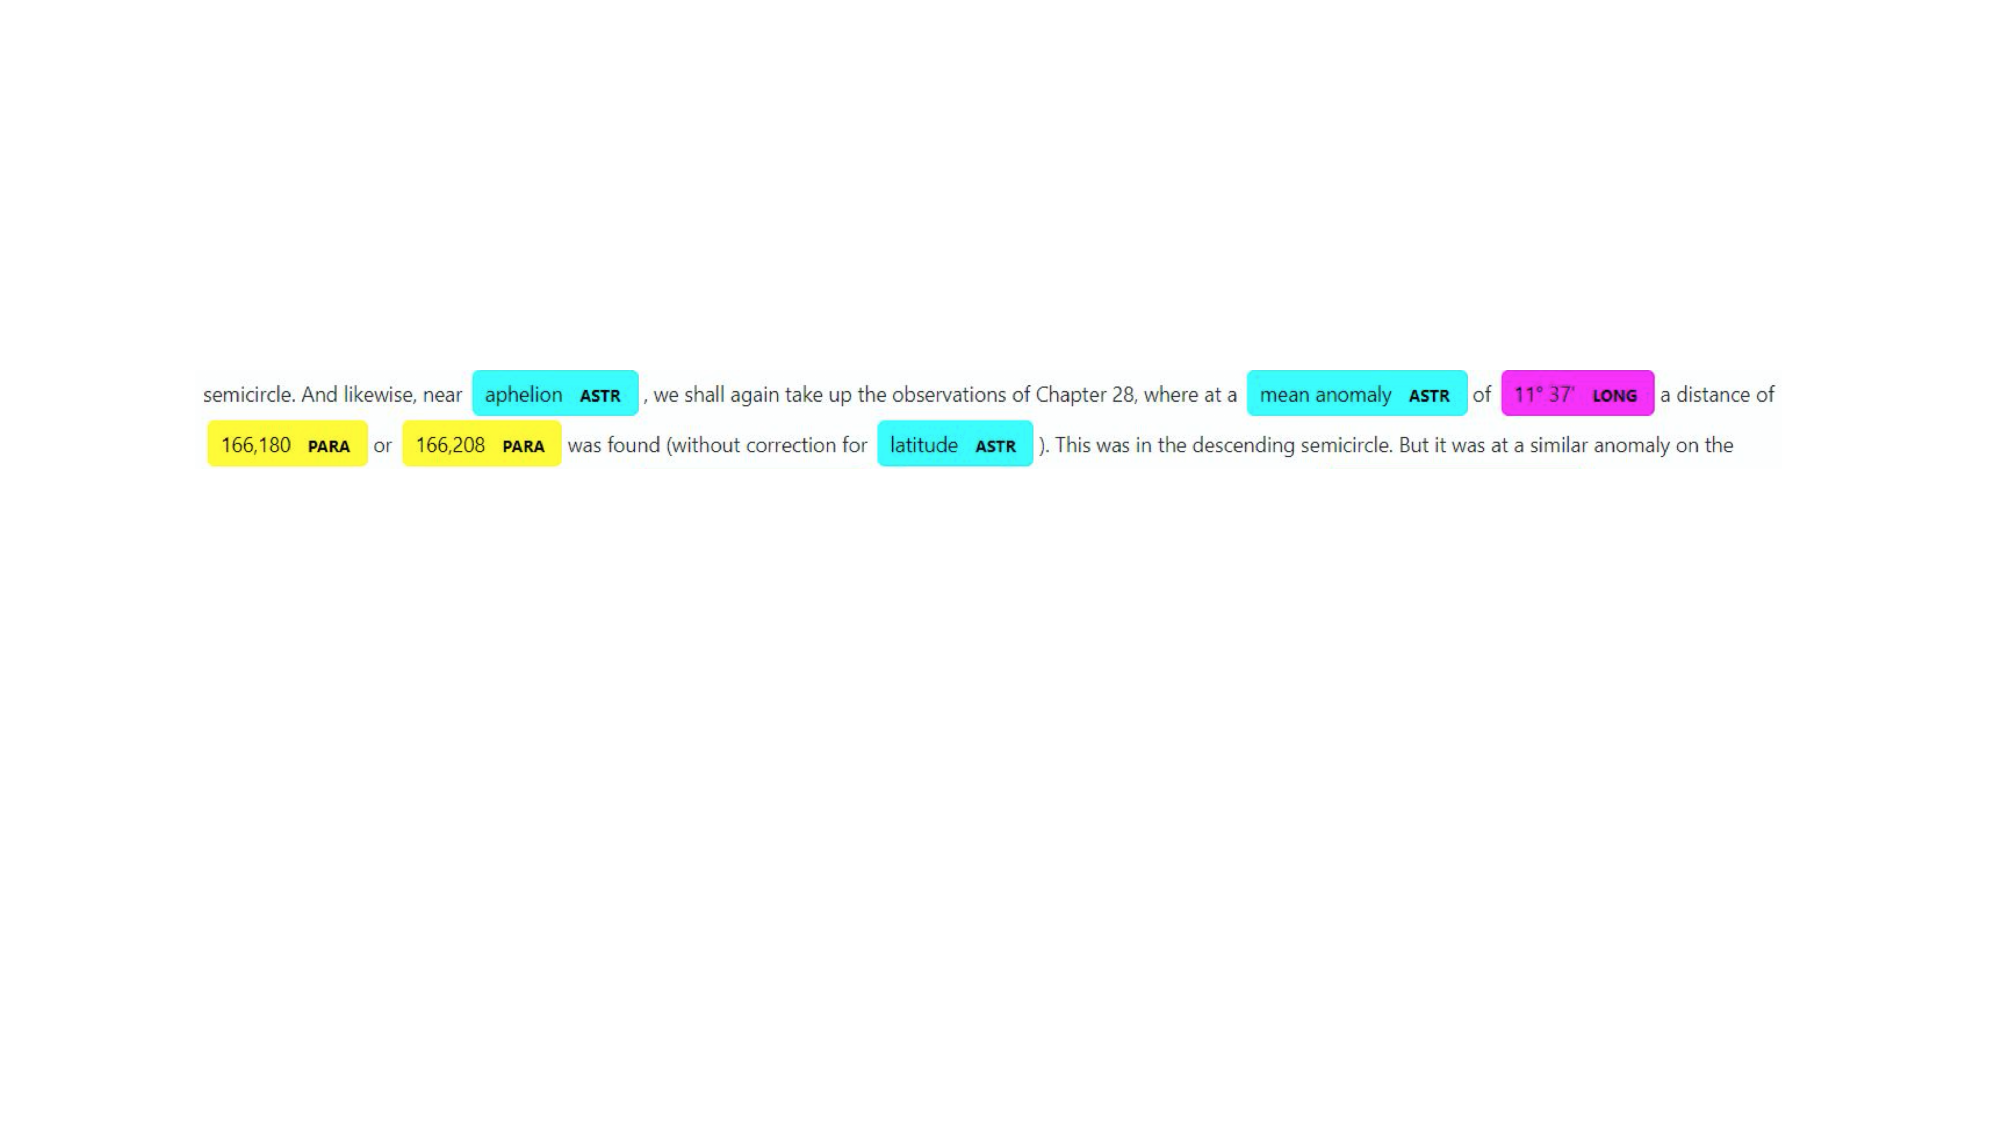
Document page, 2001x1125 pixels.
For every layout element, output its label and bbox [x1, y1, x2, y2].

picture [195, 370, 1782, 469]
